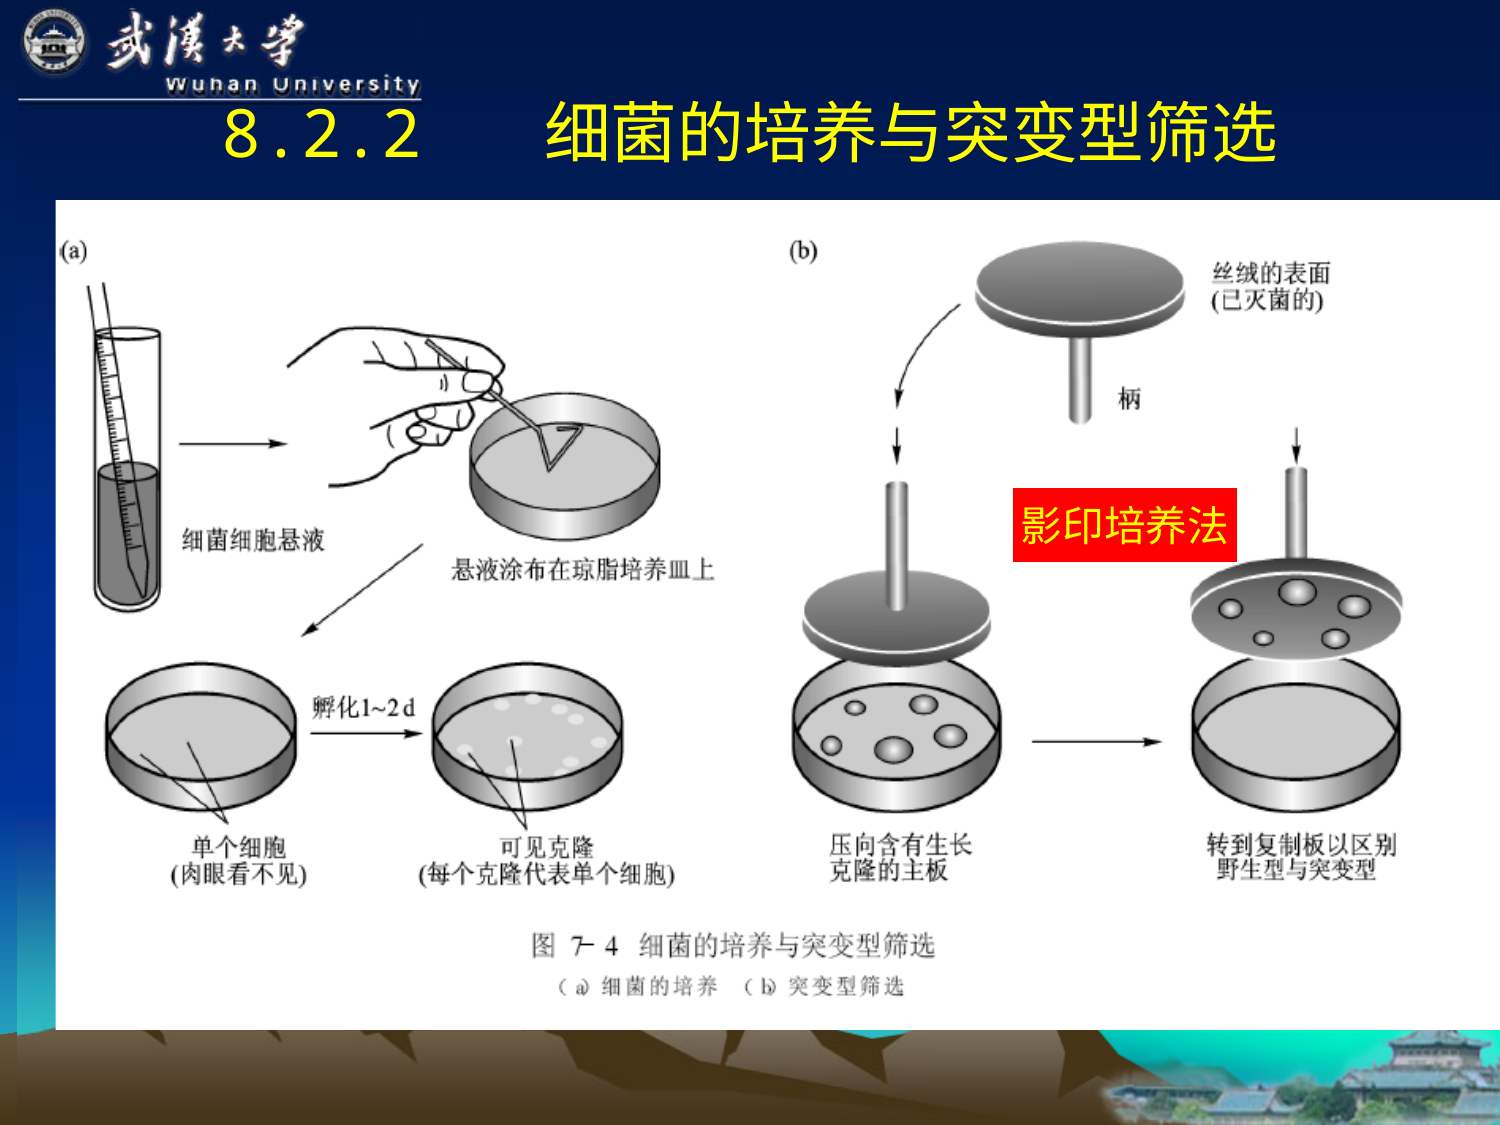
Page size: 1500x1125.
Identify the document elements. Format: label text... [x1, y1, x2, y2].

title 8.2.2 细菌的培养与突变型筛选 [74, 37, 1426, 198]
picture [17, 4, 1500, 1125]
